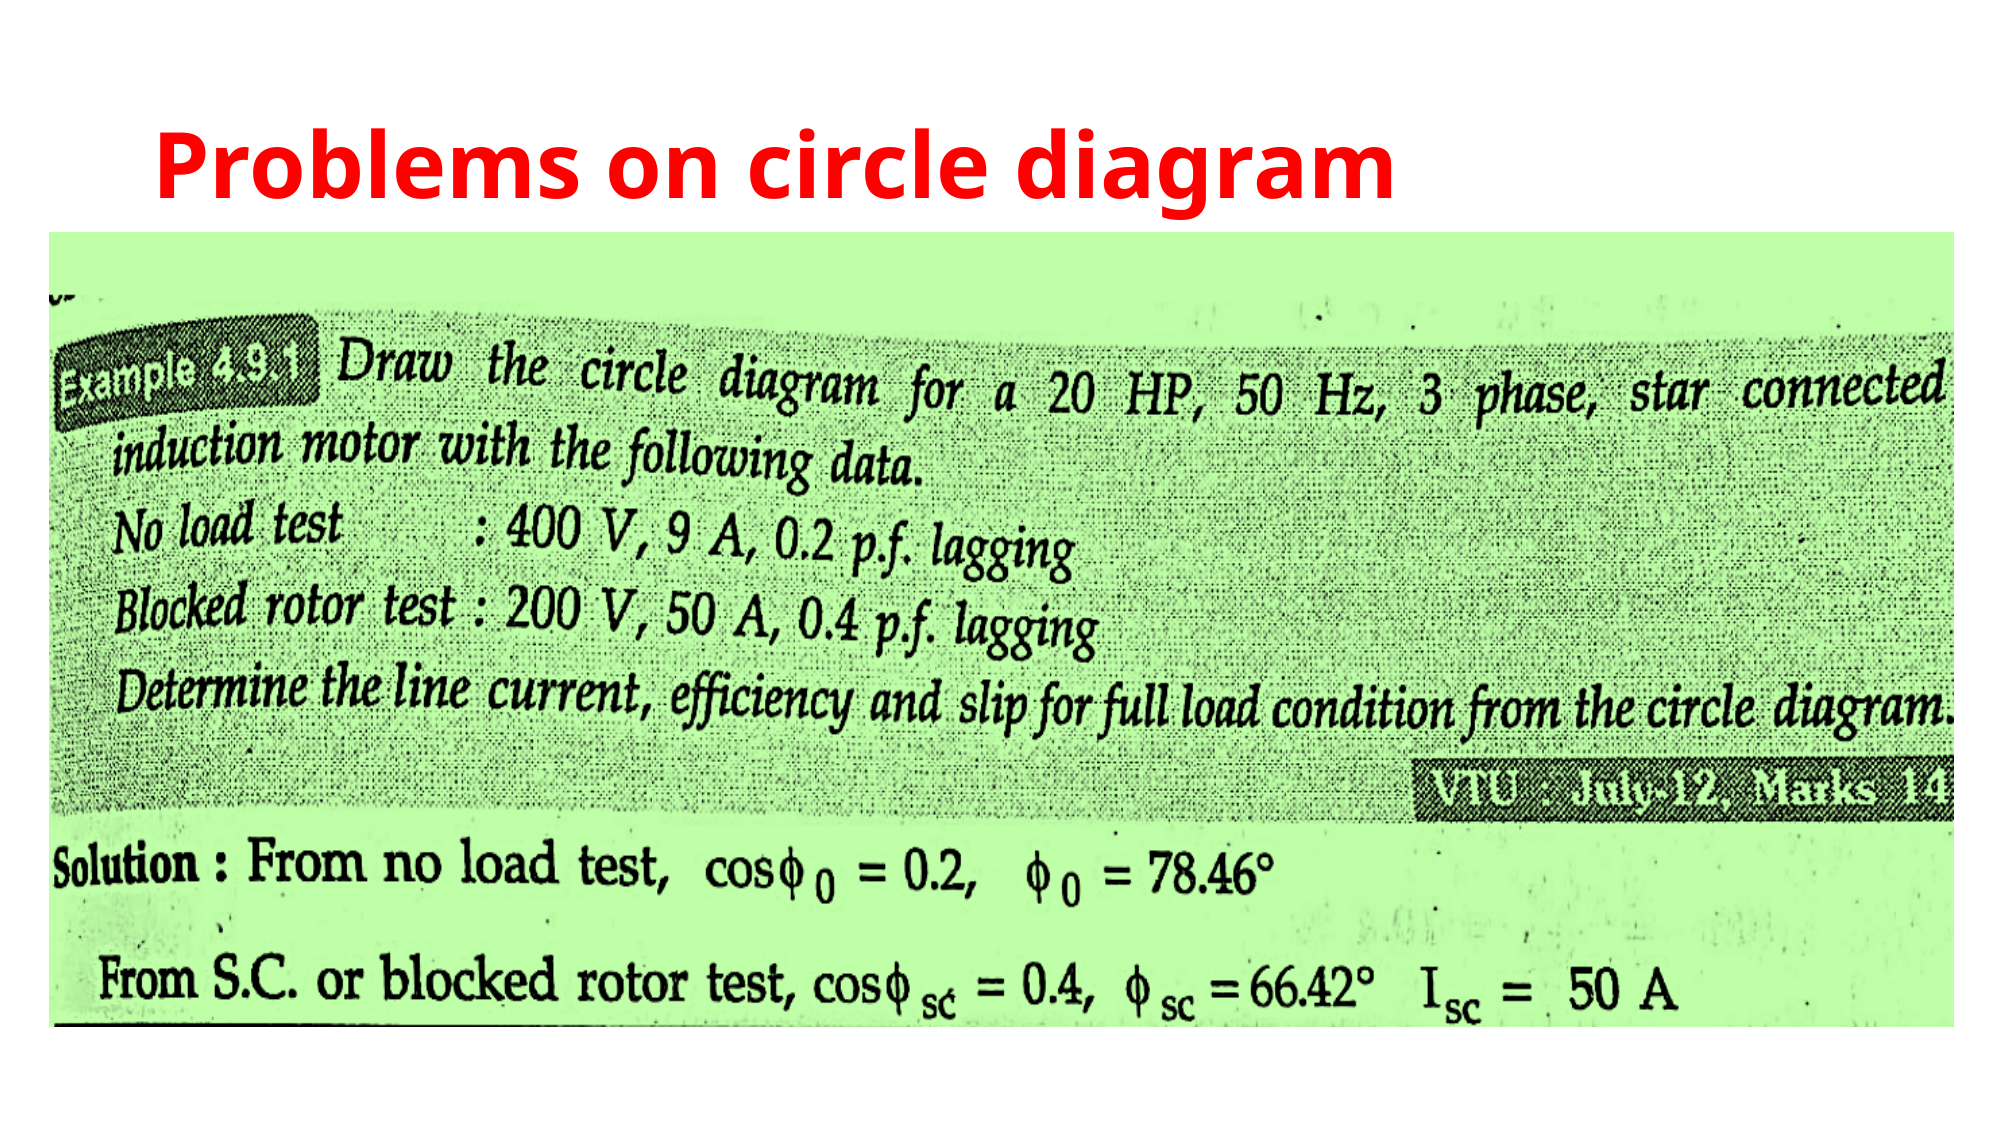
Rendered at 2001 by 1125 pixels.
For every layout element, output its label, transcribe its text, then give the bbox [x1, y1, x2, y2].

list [49, 232, 1954, 1028]
title Problems on circle diagram [137, 59, 1863, 232]
